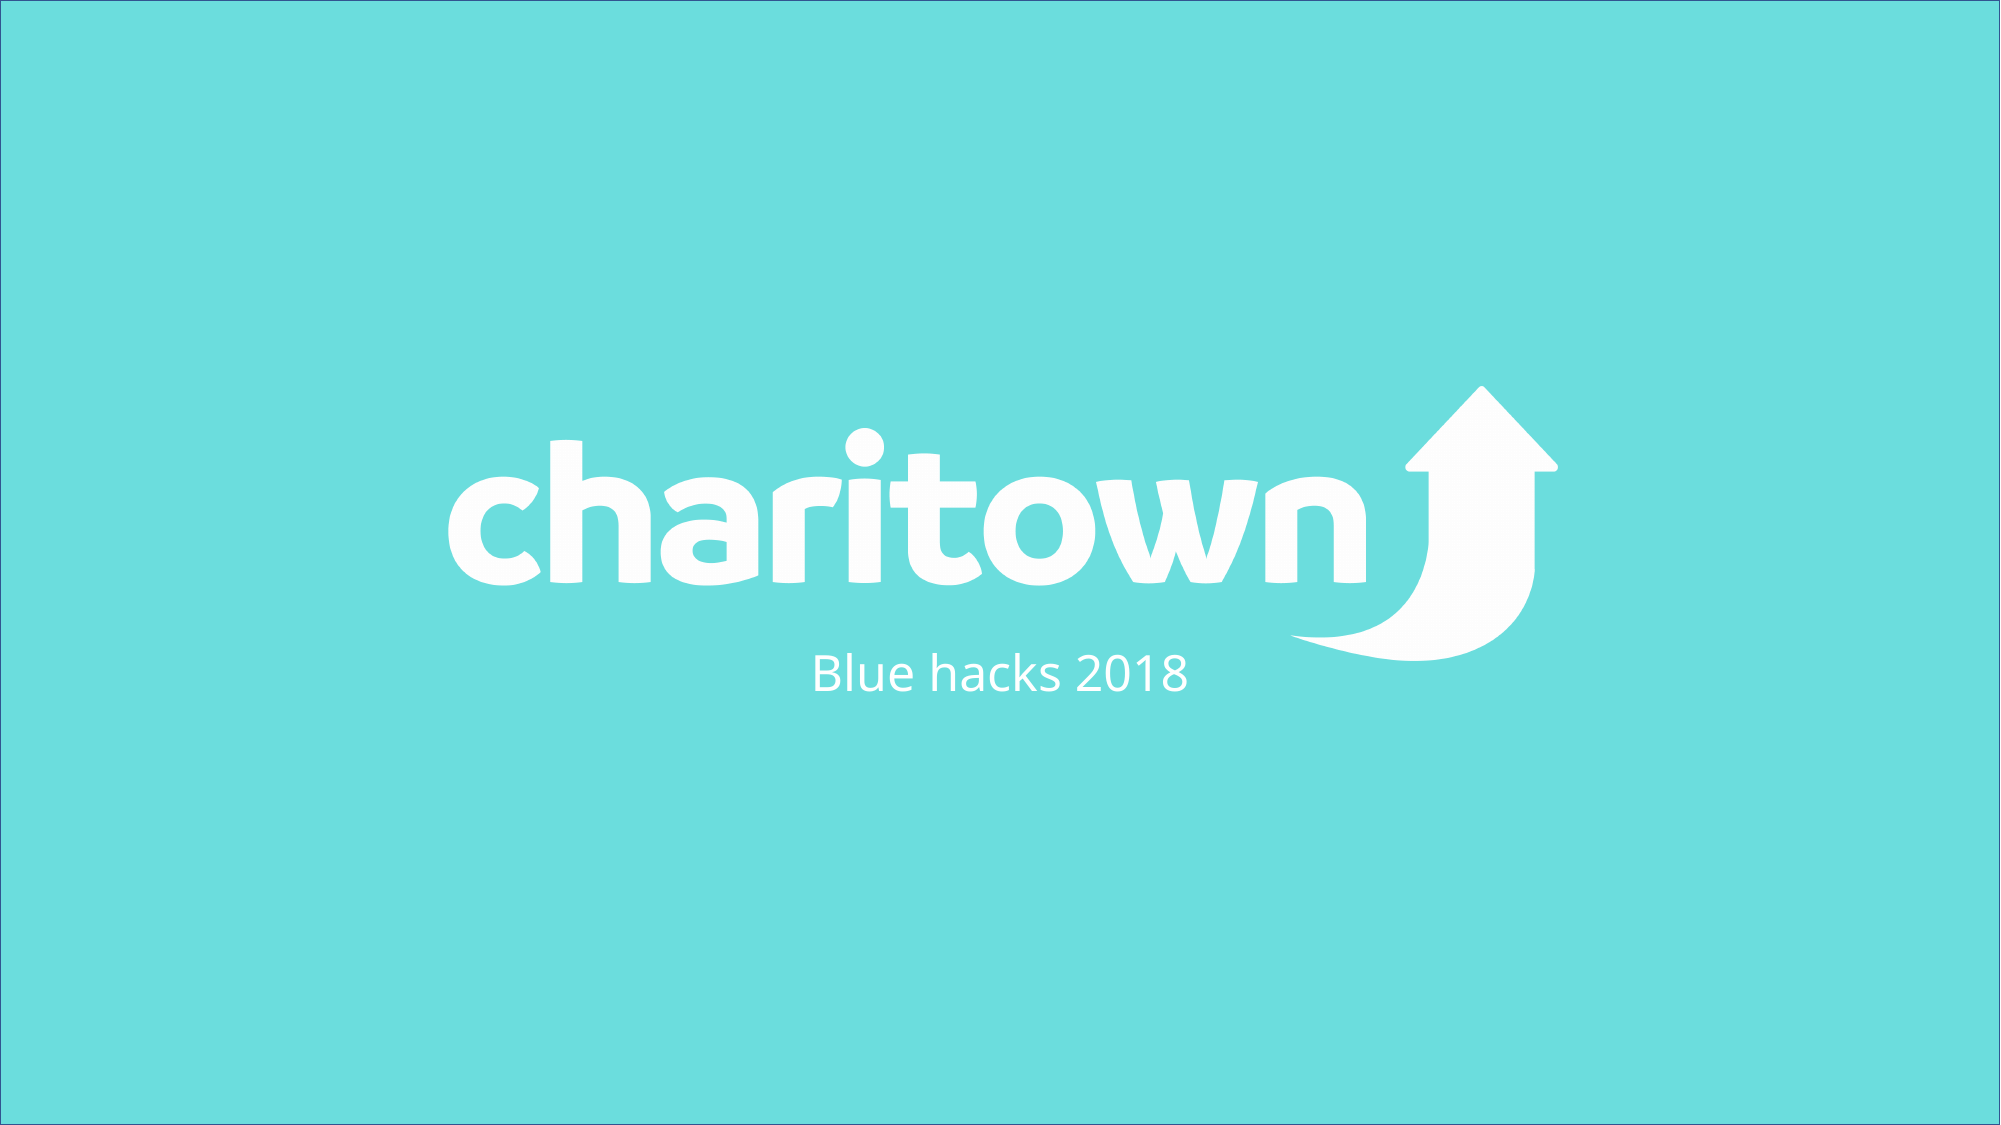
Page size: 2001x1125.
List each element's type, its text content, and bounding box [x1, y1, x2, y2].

text_box Blue hacks 2018 [748, 661, 1252, 709]
text_box [0, 0, 2000, 1125]
picture [442, 386, 1558, 661]
